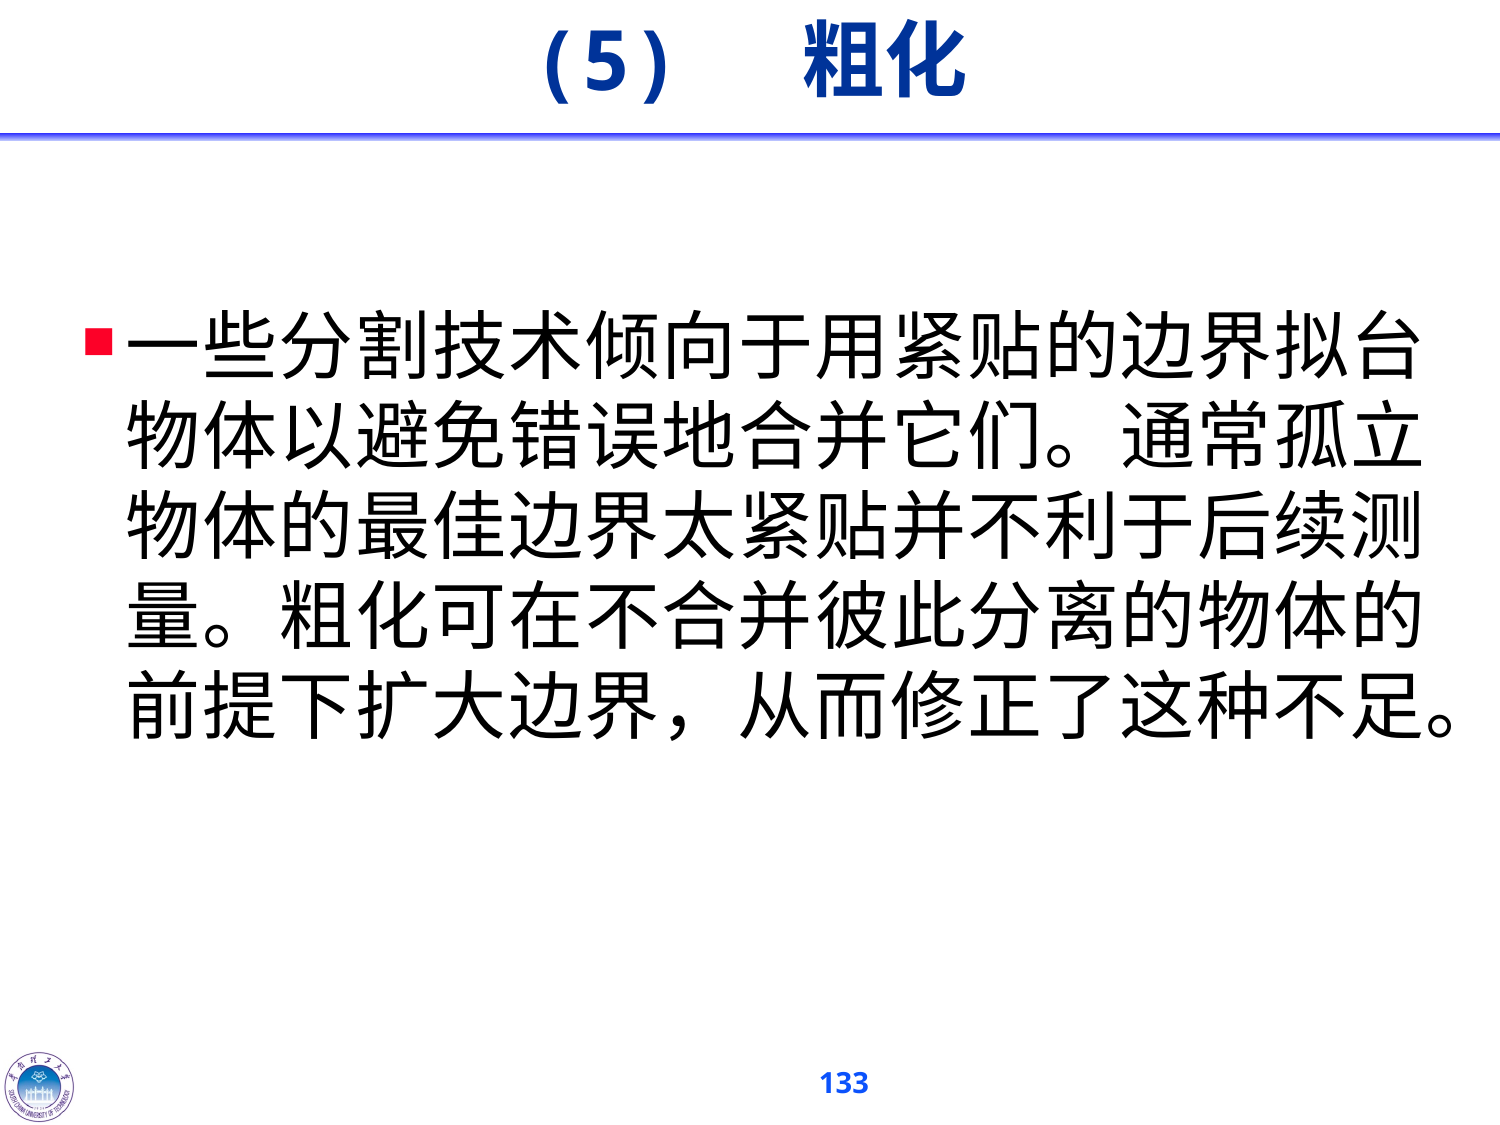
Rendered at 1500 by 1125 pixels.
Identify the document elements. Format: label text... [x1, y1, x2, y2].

title (5) 粗化 [0, 9, 1500, 117]
picture [3, 1051, 75, 1123]
list 一些分割技术倾向于用紧贴的边界拟台物体以避免错误地合并它们。通常孤立物体的最佳边界太紧贴并不利于后续测量。粗化可在不合并彼此分离的物体的前提下扩大边界，从而修正了这种不足。 [73, 177, 1442, 1053]
